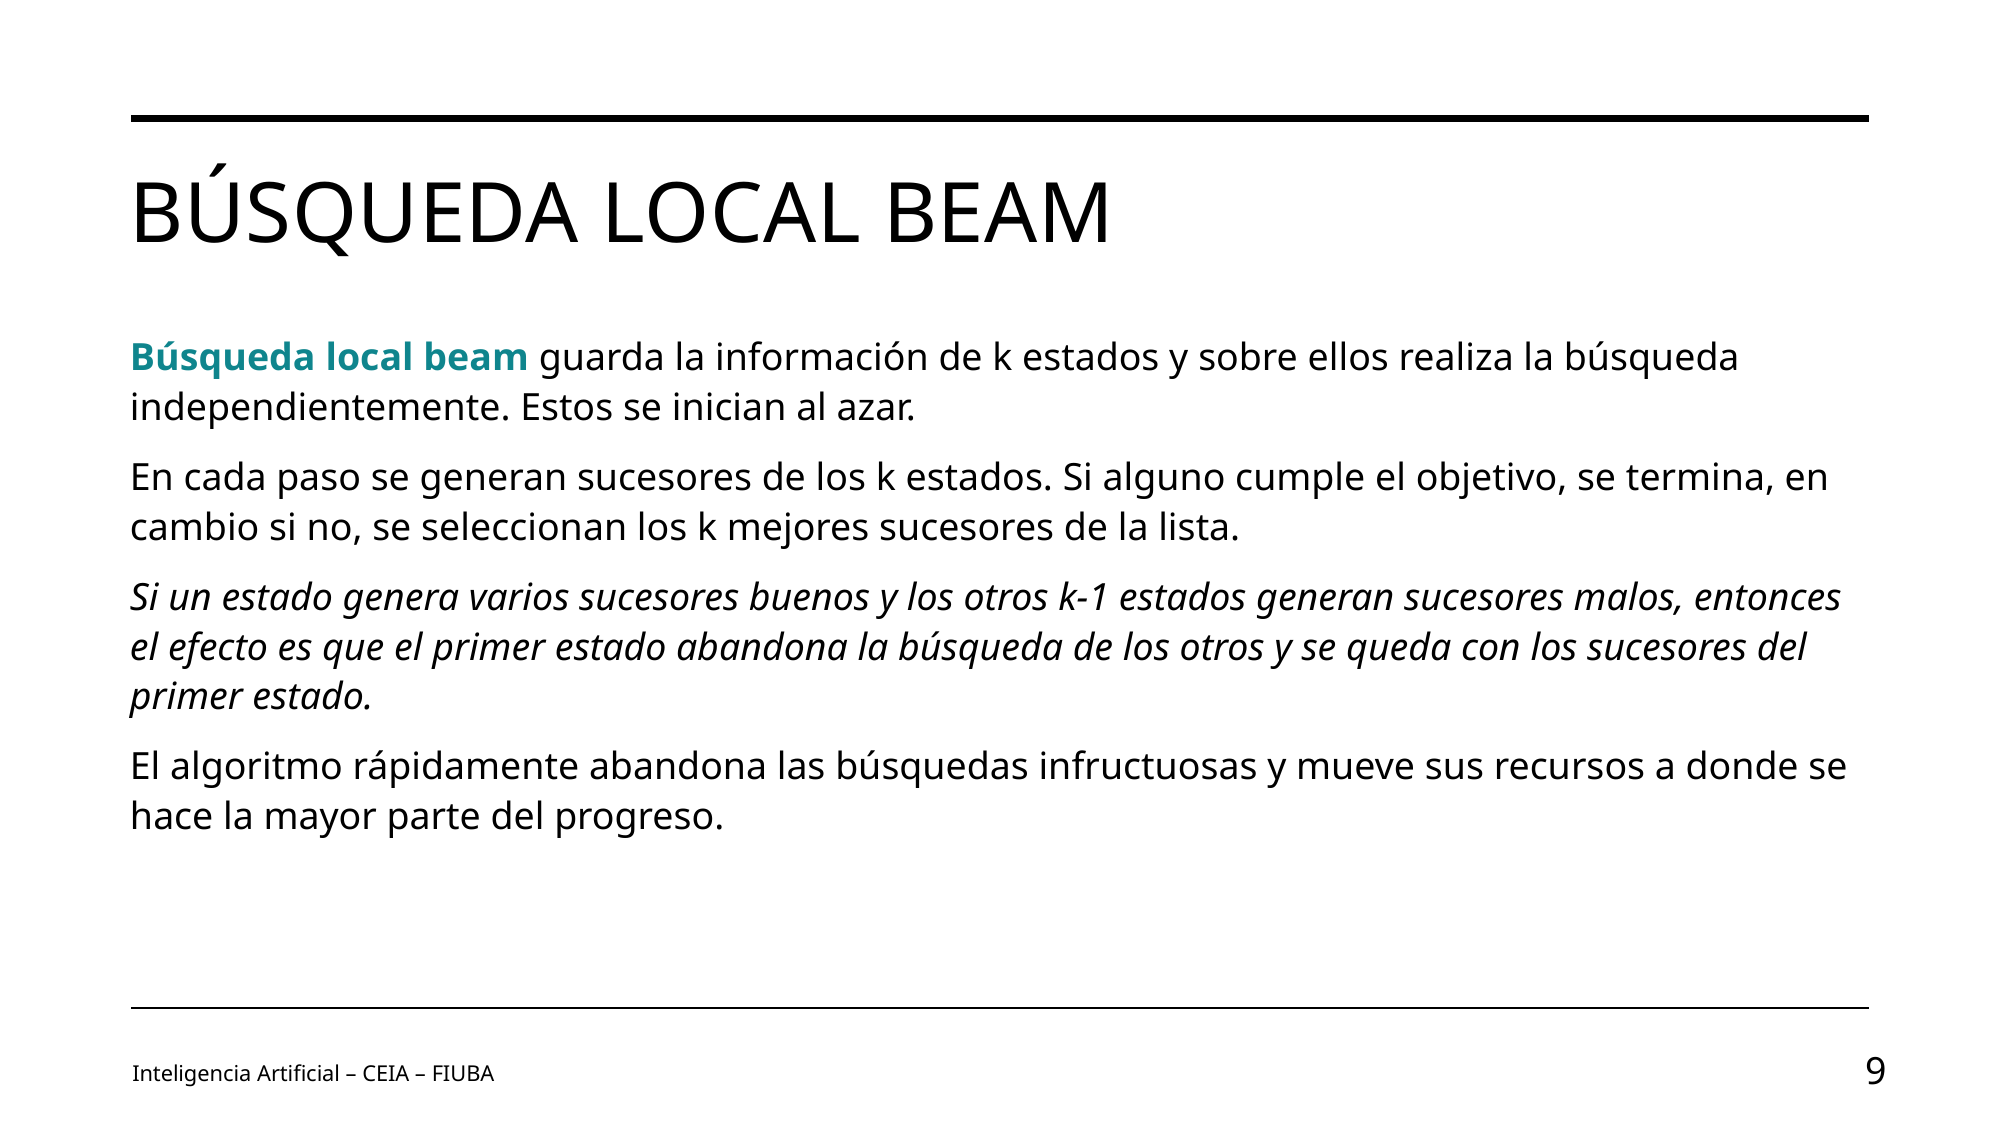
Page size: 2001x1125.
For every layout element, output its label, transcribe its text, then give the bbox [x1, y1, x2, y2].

slide_number 9 [1791, 1042, 1902, 1103]
footer Inteligencia Artificial – CEIA – FIUBA [117, 1042, 862, 1103]
title Búsqueda Local Beam [114, 151, 1869, 321]
list Búsqueda local beam guarda la información de k estados y sobre ellos realiza la búsqueda independientemente. Estos se inician al azar. En cada paso se generan sucesores de los k estados. Si alguno cumple el objetivo, se termina, en cambio si no, se seleccionan los k mejores sucesores de la lista. Si un estado genera varios sucesores buenos y los otros k-1 estados generan sucesores malos, entonces el efecto es que el primer estado abandona la búsqueda de los otros y se queda con los sucesores del primer estado. El algoritmo rápidamente abandona las búsquedas infructuosas y mueve sus recursos a donde se hace la mayor parte del progreso. [114, 321, 1869, 973]
